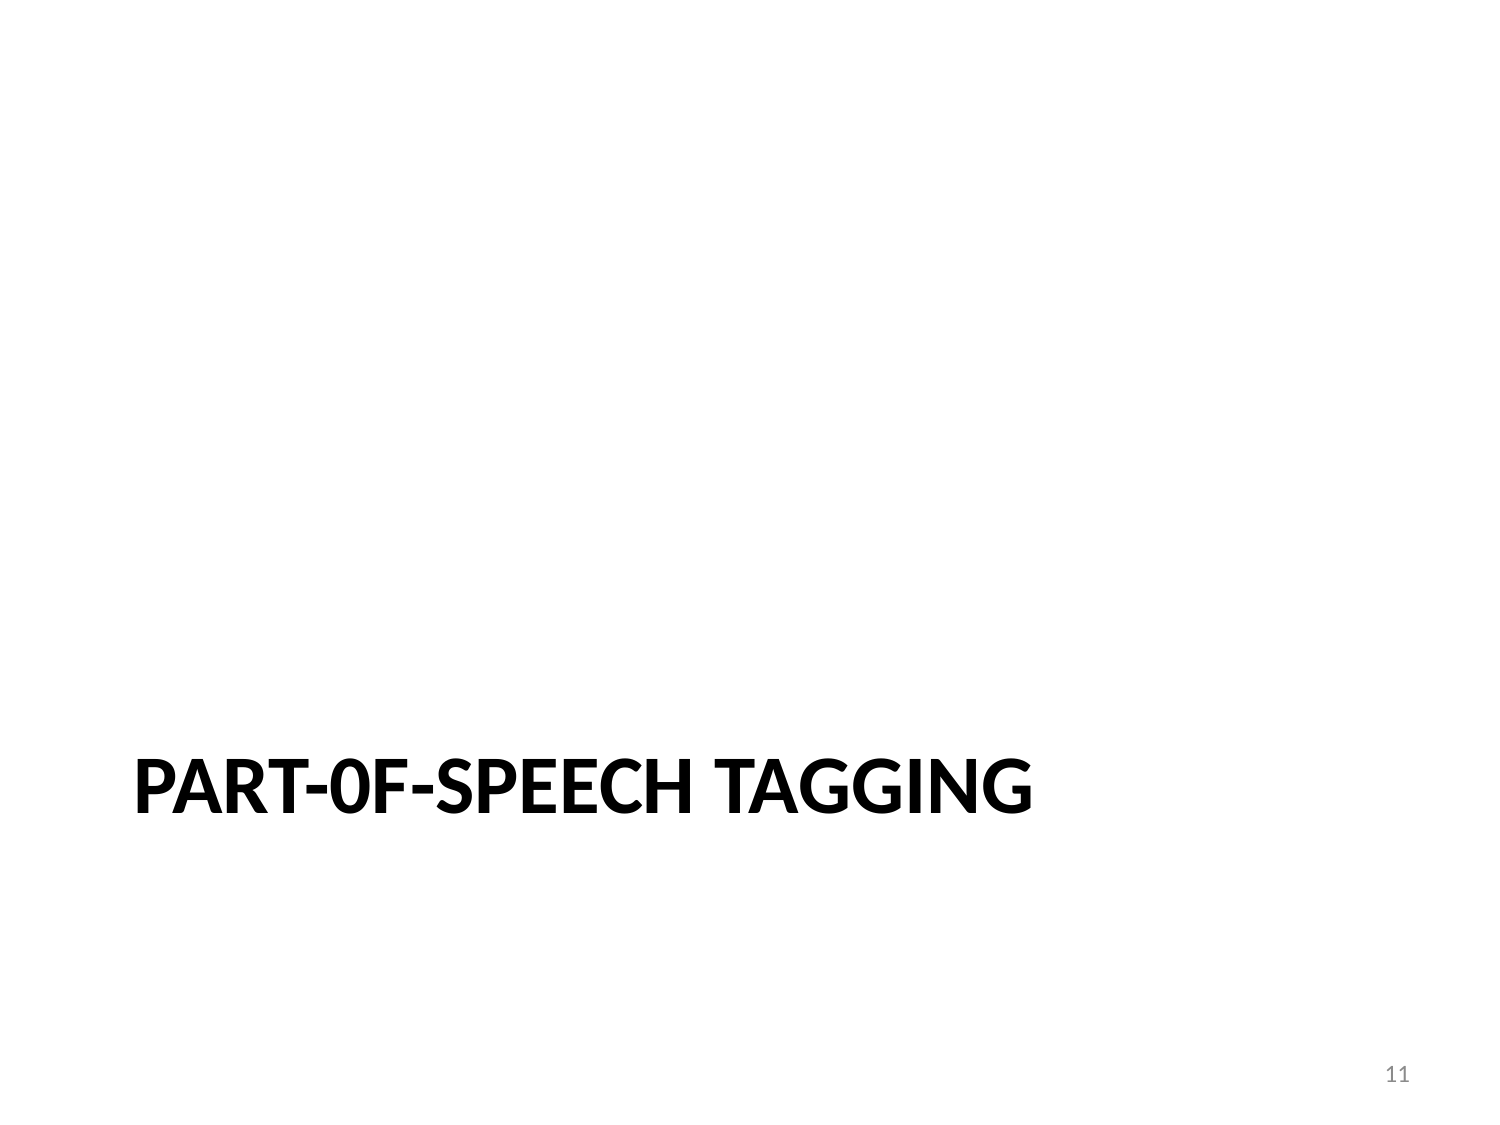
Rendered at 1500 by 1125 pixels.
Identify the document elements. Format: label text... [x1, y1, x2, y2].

title Part-0f-speech tagging [118, 722, 1394, 947]
slide_number 11 [1074, 1042, 1425, 1103]
